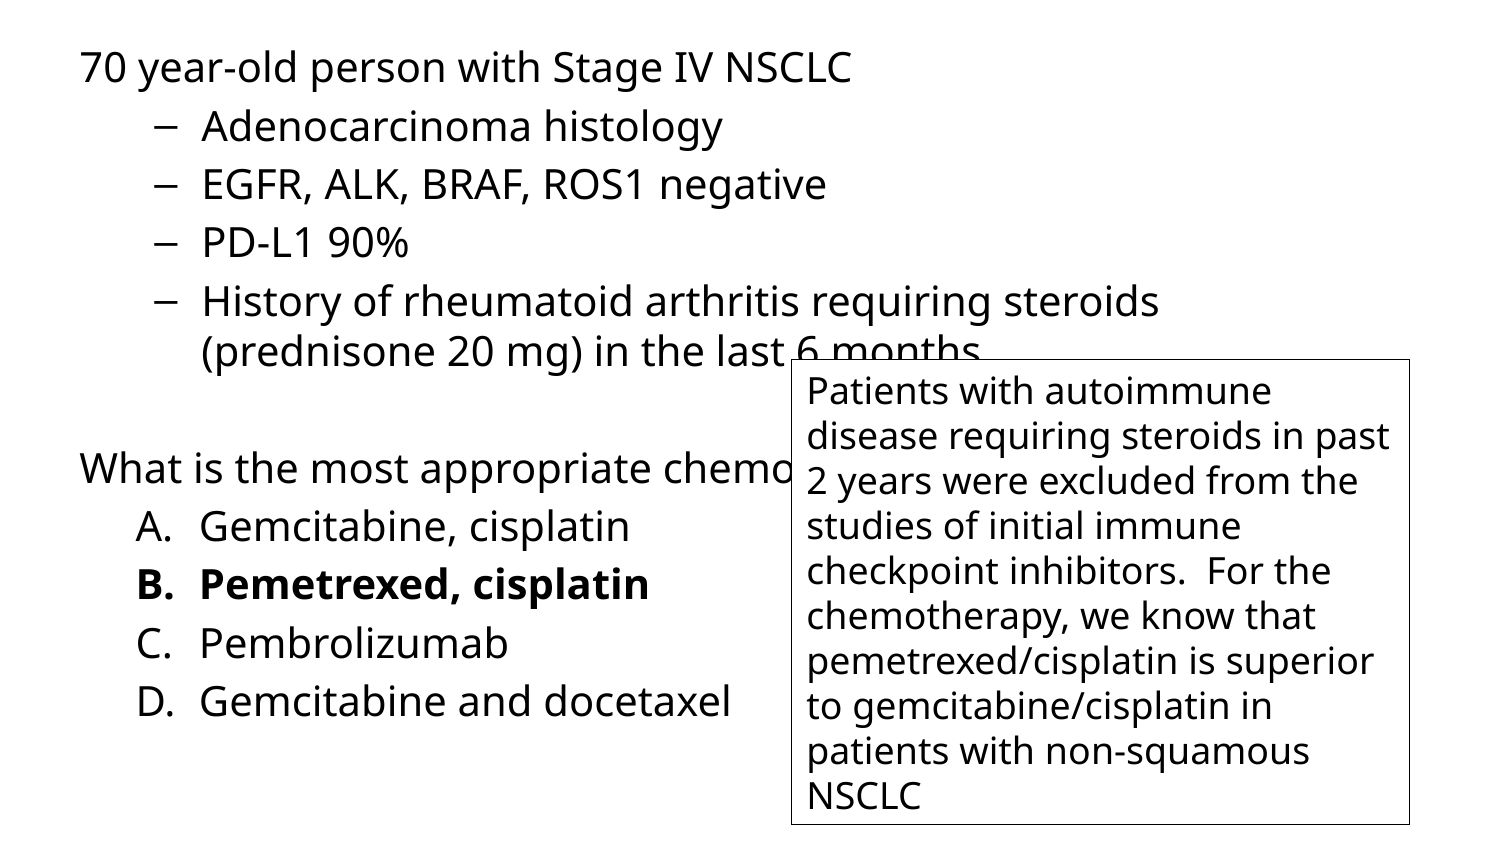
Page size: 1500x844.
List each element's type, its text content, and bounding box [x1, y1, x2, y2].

text_box Patients with autoimmune disease requiring steroids in past 2 years were excluded from the studies of initial immune checkpoint inhibitors. For the chemotherapy, we know that pemetrexed/cisplatin is superior to gemcitabine/cisplatin in patients with non-squamous NSCLC [791, 359, 1410, 825]
list 70 year-old person with Stage IV NSCLC Adenocarcinoma histology EGFR, ALK, BRAF, ROS1 negative PD-L1 90% History of rheumatoid arthritis requiring steroids (prednisone 20 mg) in the last 6 months What is the most appropriate chemotherapy? Gemcitabine, cisplatin Pemetrexed, cisplatin Pembrolizumab Gemcitabine and docetaxel [64, 33, 1364, 805]
